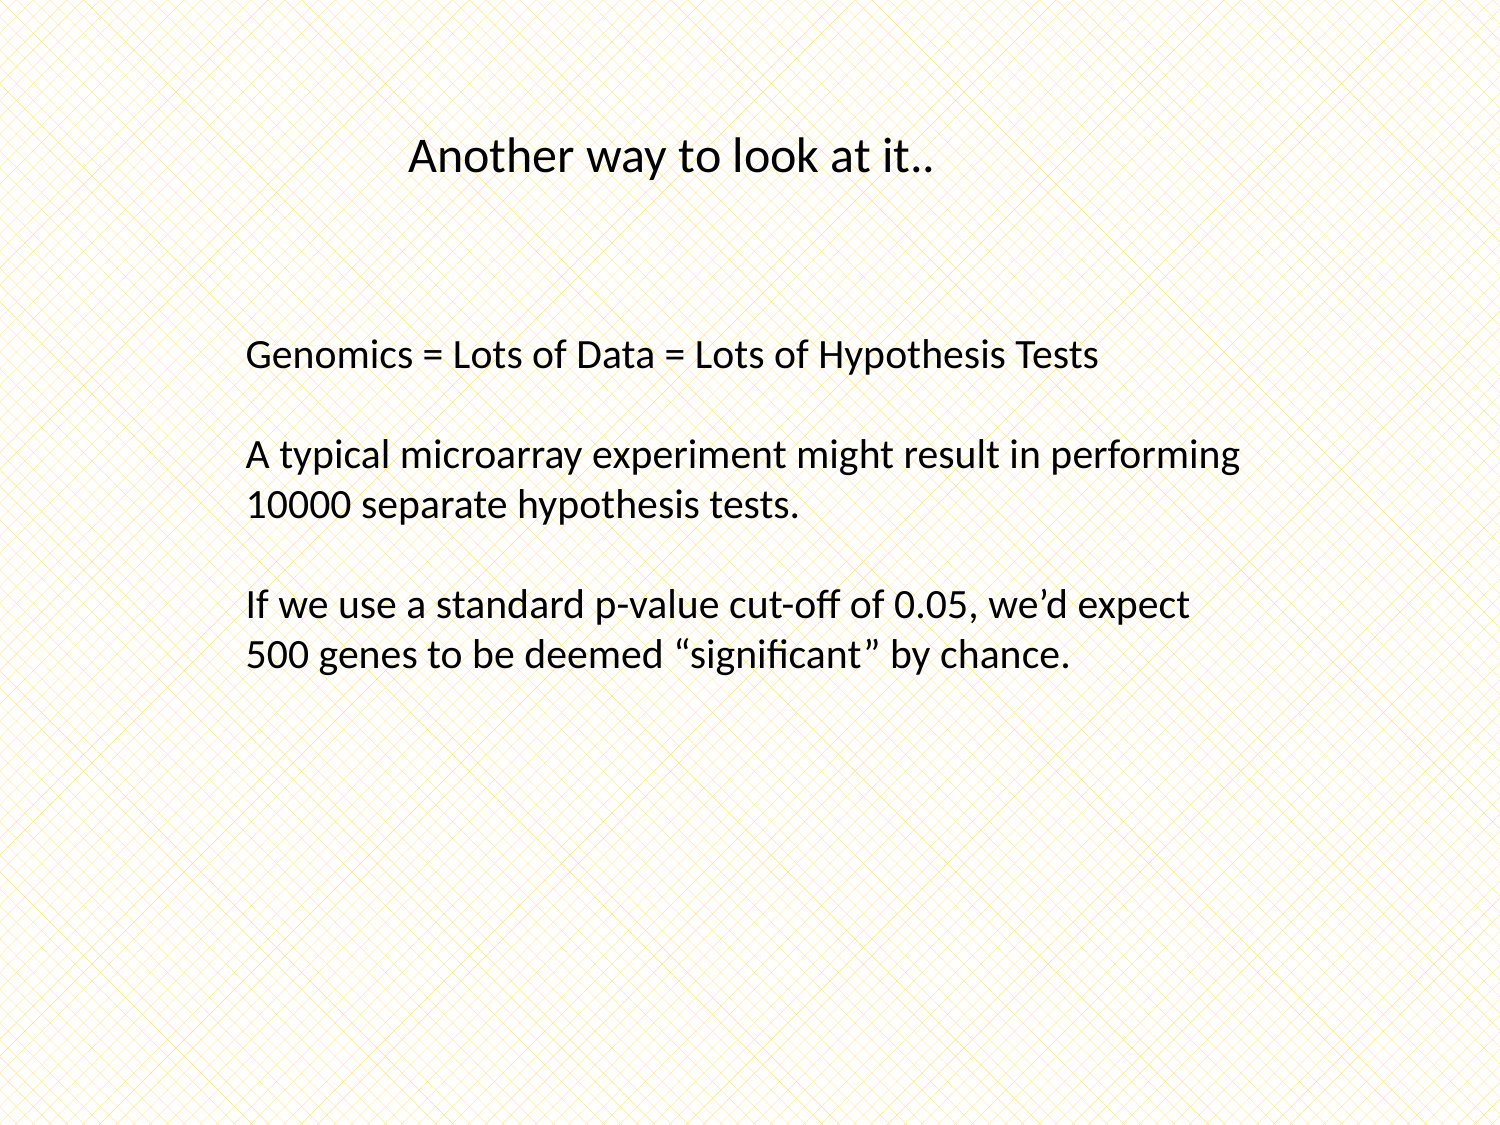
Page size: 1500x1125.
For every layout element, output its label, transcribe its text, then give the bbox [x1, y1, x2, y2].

text_box Genomics = Lots of Data = Lots of Hypothesis Tests A typical microarray experiment might result in performing 10000 separate hypothesis tests. If we use a standard p-value cut-off of 0.05, we’d expect 500 genes to be deemed “significant” by chance. [230, 319, 1263, 685]
text_box Another way to look at it.. [393, 115, 951, 191]
